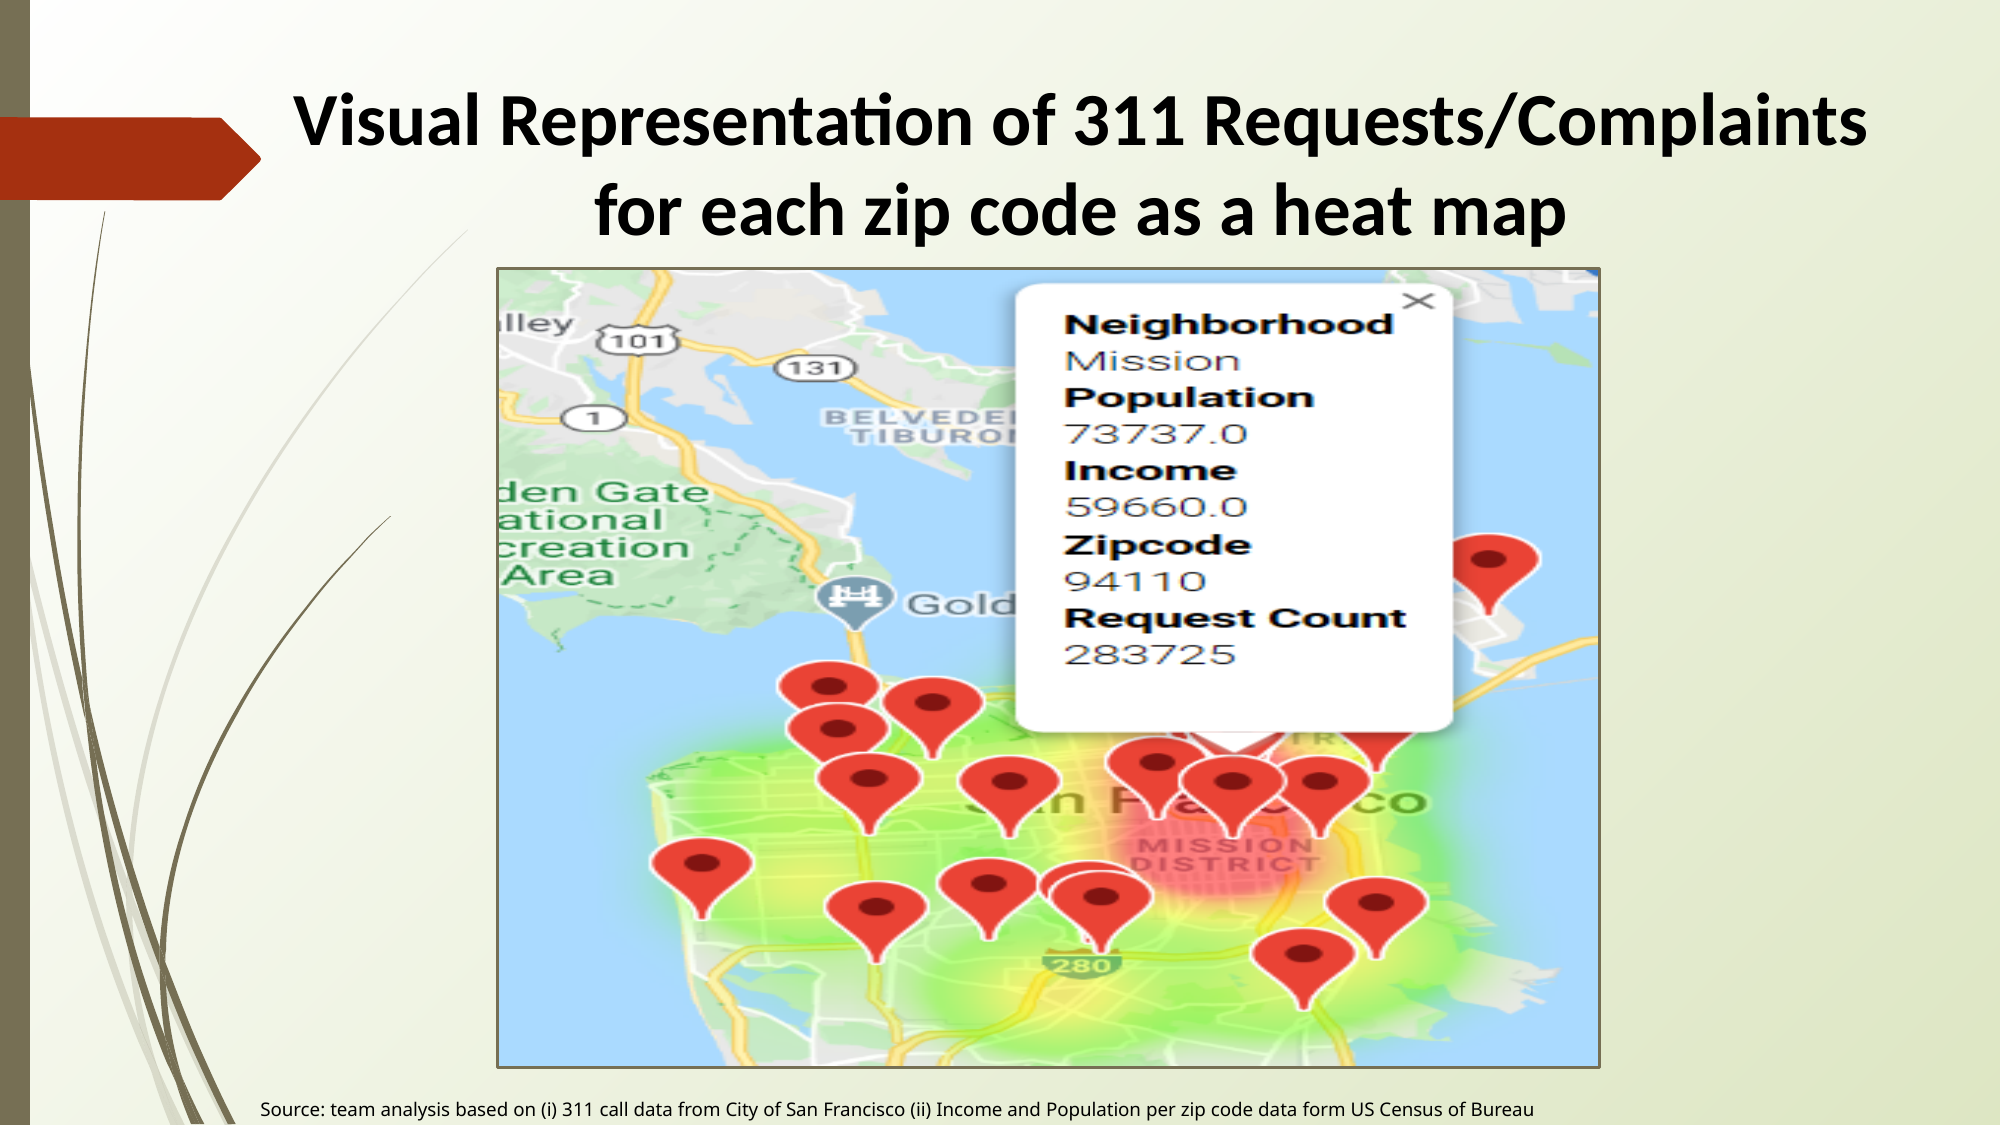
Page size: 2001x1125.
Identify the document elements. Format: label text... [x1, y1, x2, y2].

text_box Source: team analysis based on (i) 311 call data from City of San Francisco (ii) Income and Population per zip code data form US Census of Bureau [245, 1090, 2000, 1125]
picture [498, 270, 1599, 1066]
title Visual Representation of 311 Requests/Complaints for each zip code as a heat map [276, 63, 1888, 270]
